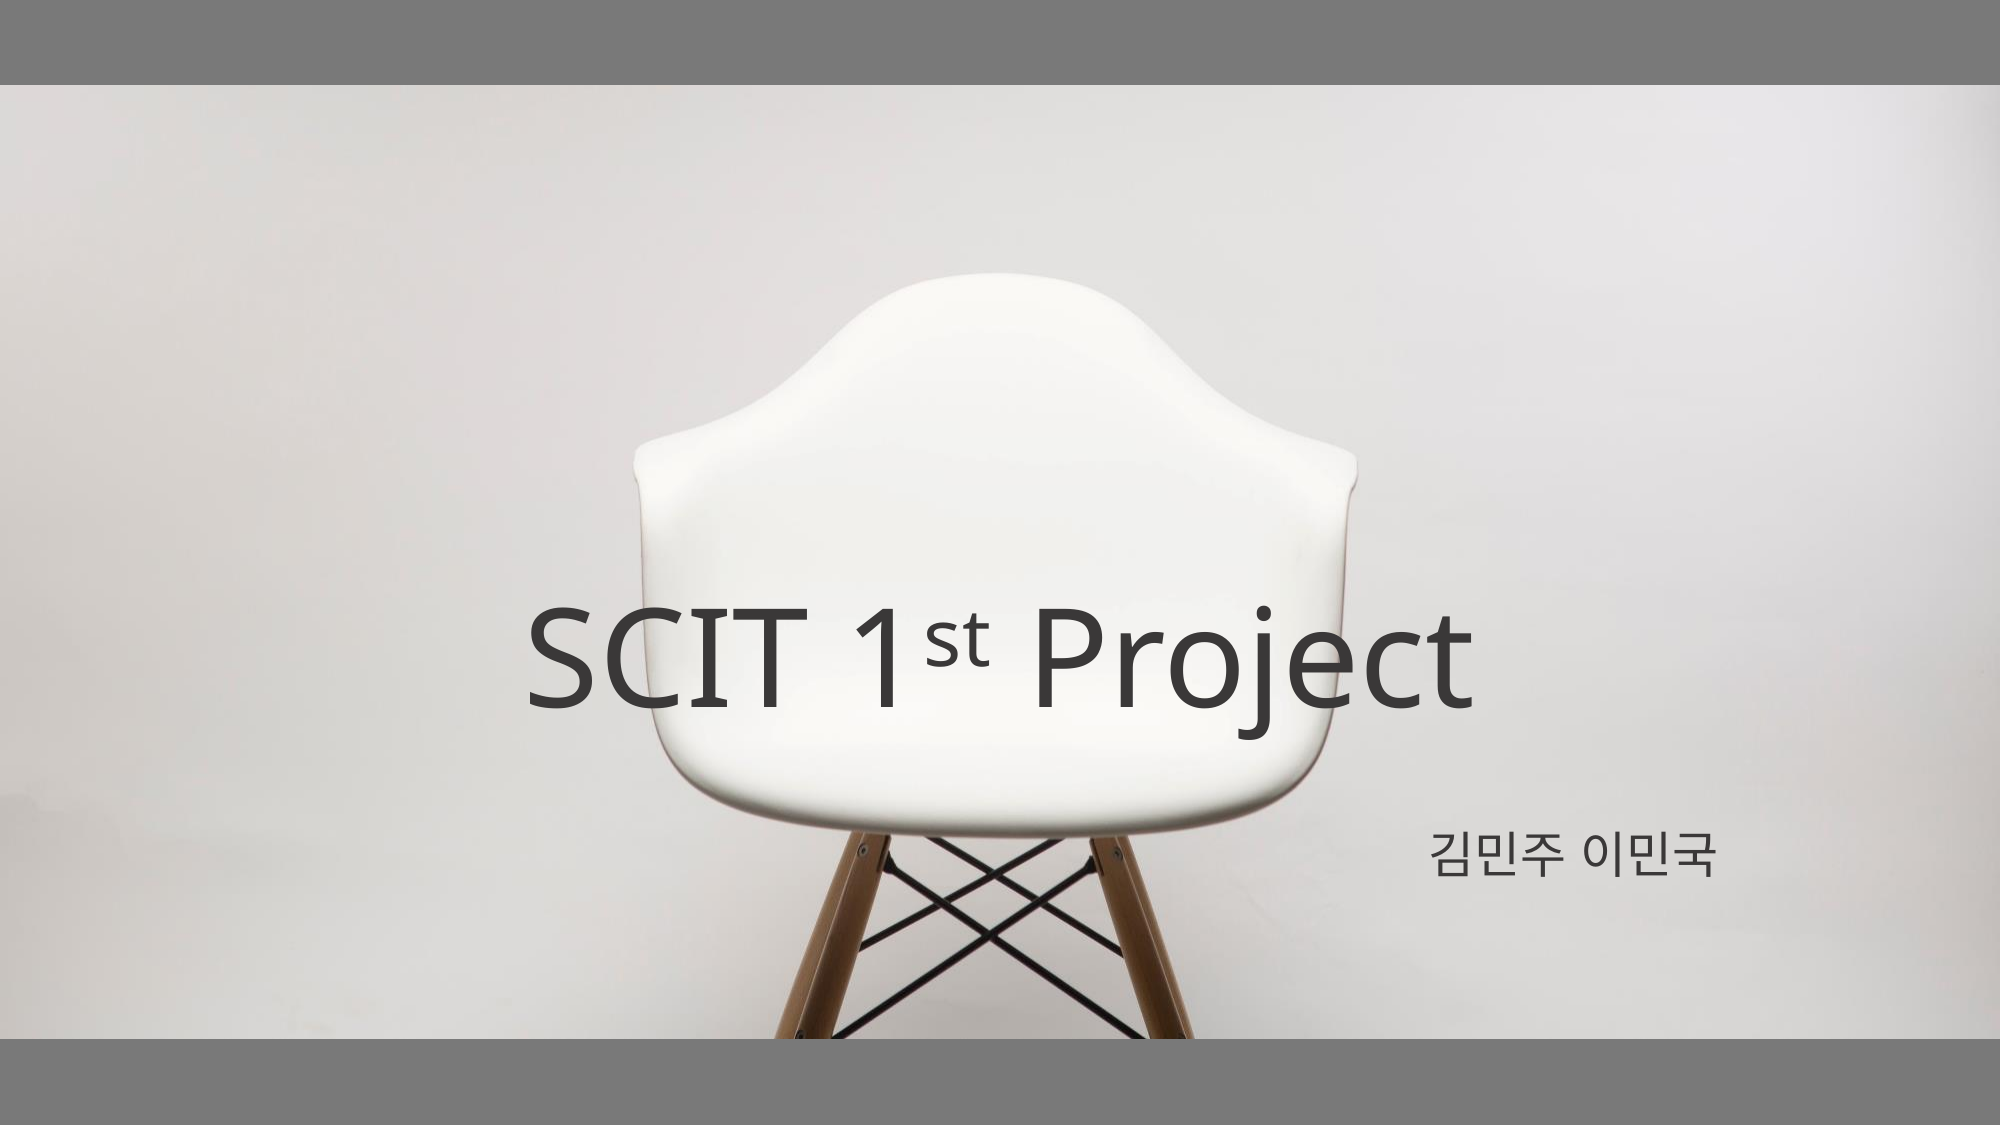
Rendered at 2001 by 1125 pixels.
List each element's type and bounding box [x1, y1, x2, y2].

picture [0, 85, 2000, 1039]
